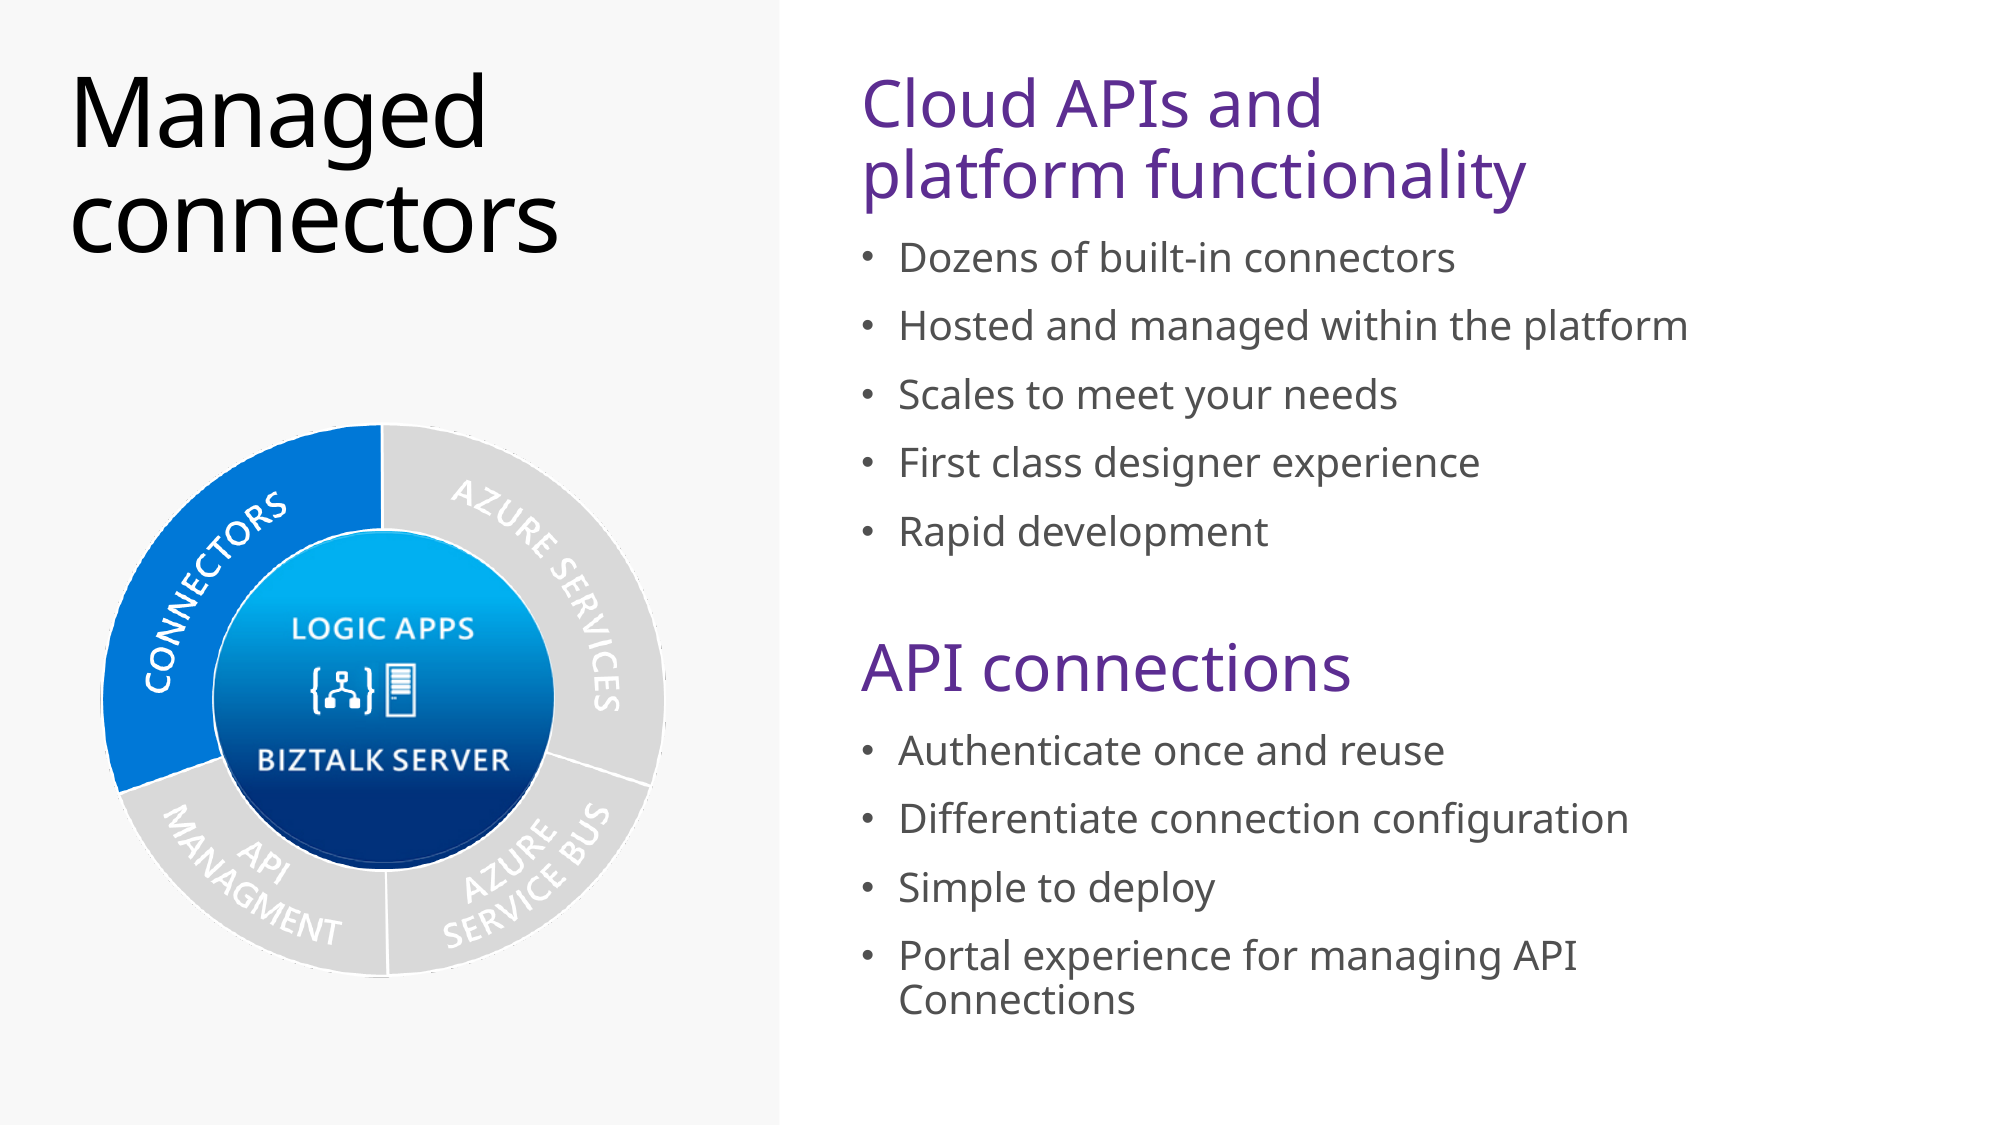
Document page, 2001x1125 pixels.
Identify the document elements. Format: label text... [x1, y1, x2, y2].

picture [95, 422, 667, 991]
text_box API connections Authenticate once and reuse Differentiate connection configuration Simple to deploy Portal experience for managing API Connections [832, 611, 1800, 1039]
title Managed connectors [44, 47, 738, 575]
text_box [211, 530, 557, 865]
text_box Cloud APIs and platform functionality Dozens of built-in connectors Hosted and managed within the platform Scales to meet your needs First class designer experience Rapid development [832, 47, 1890, 563]
